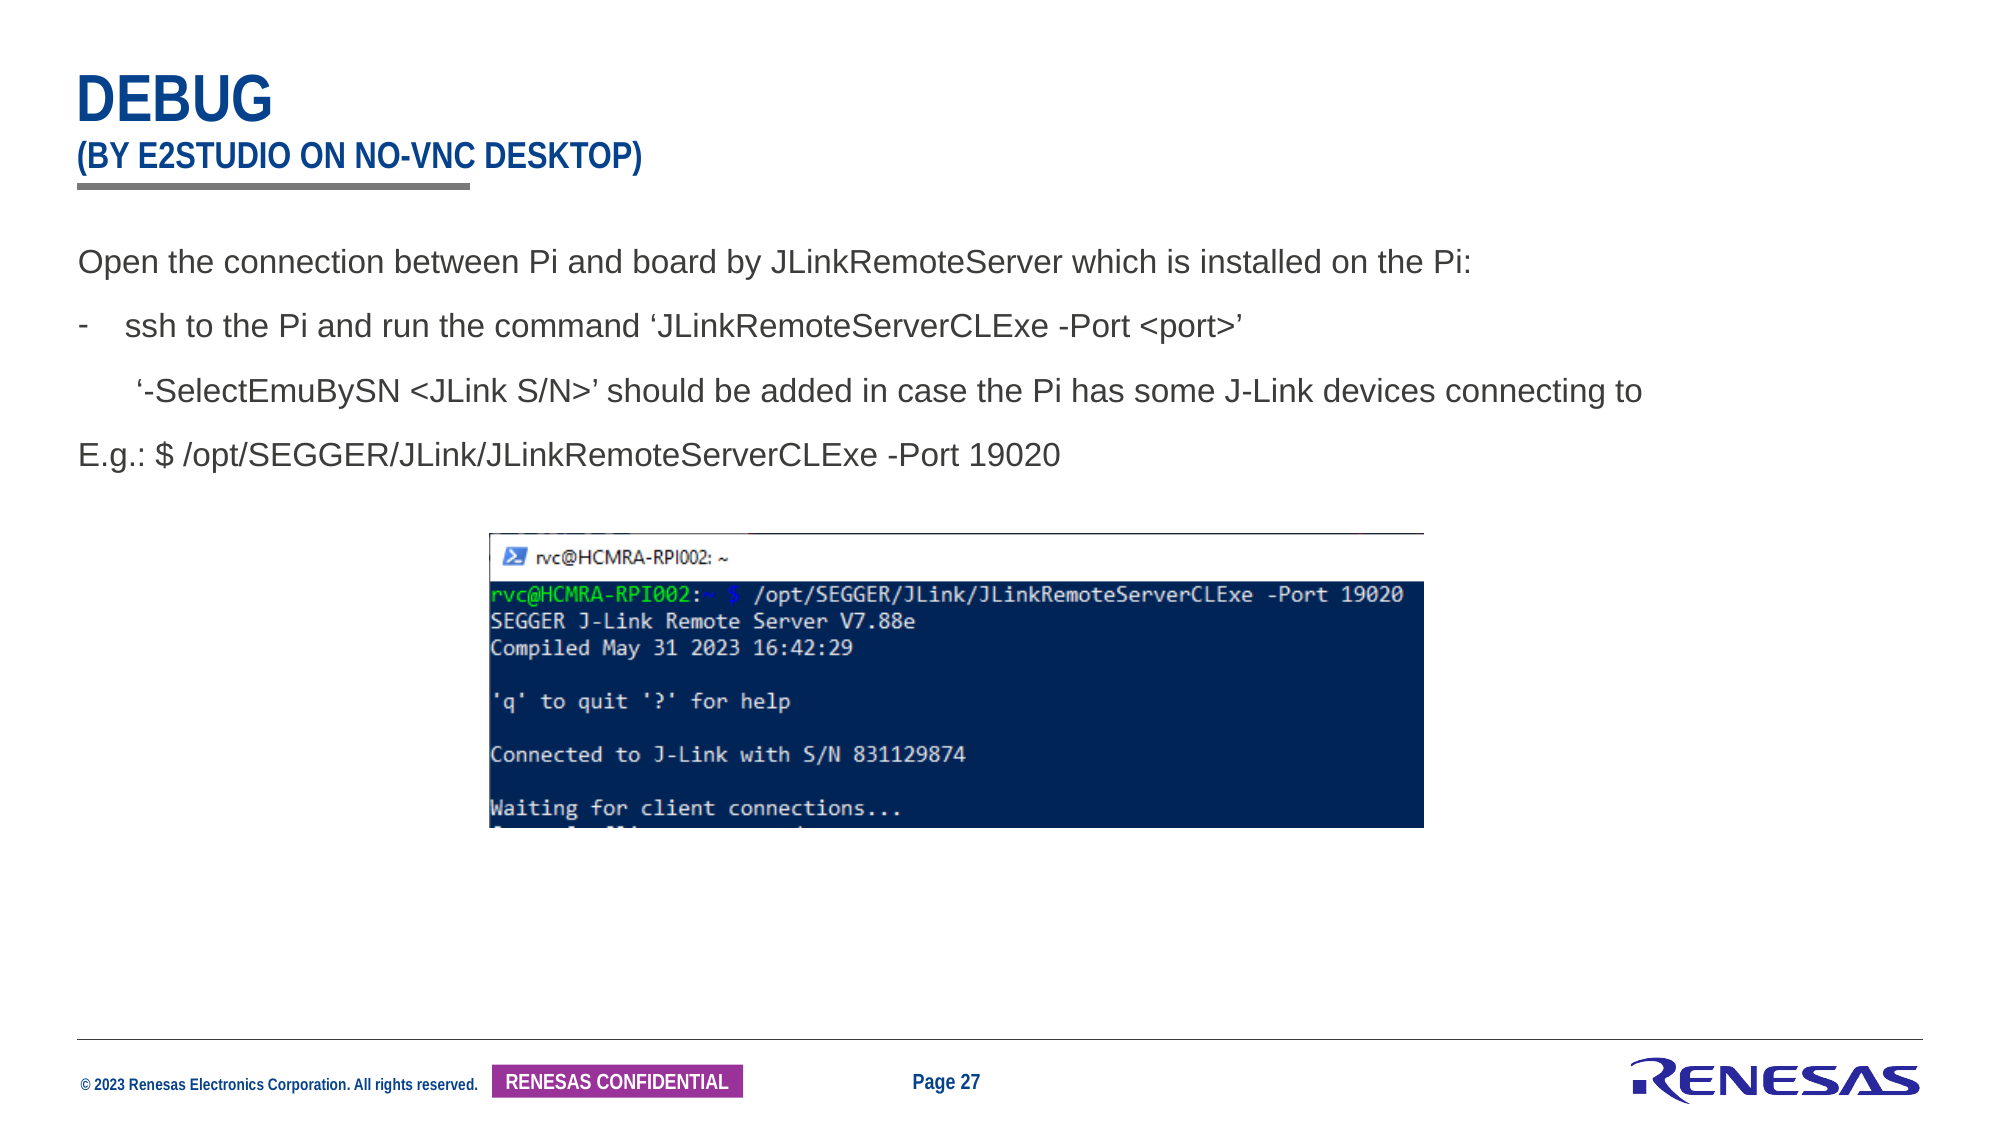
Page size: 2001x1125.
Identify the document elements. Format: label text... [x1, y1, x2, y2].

picture [488, 533, 1424, 828]
picture [1628, 1055, 1923, 1106]
text_box Open the connection between Pi and board by JLinkRemoteServer which is installed on the Pi: ssh to the Pi and run the command ‘JLinkRemoteServerCLExe -Port <port>’ ‘-SelectEmuBySN <JLink S/N>’ should be added in case the Pi has some J-Link devices connecting to E.g.: $ /opt/SEGGER/JLink/JLinkRemoteServerCLExe -Port 19020 [77, 231, 1922, 668]
title debug (by e2studio on no-vnc desktop) [76, 62, 1922, 177]
